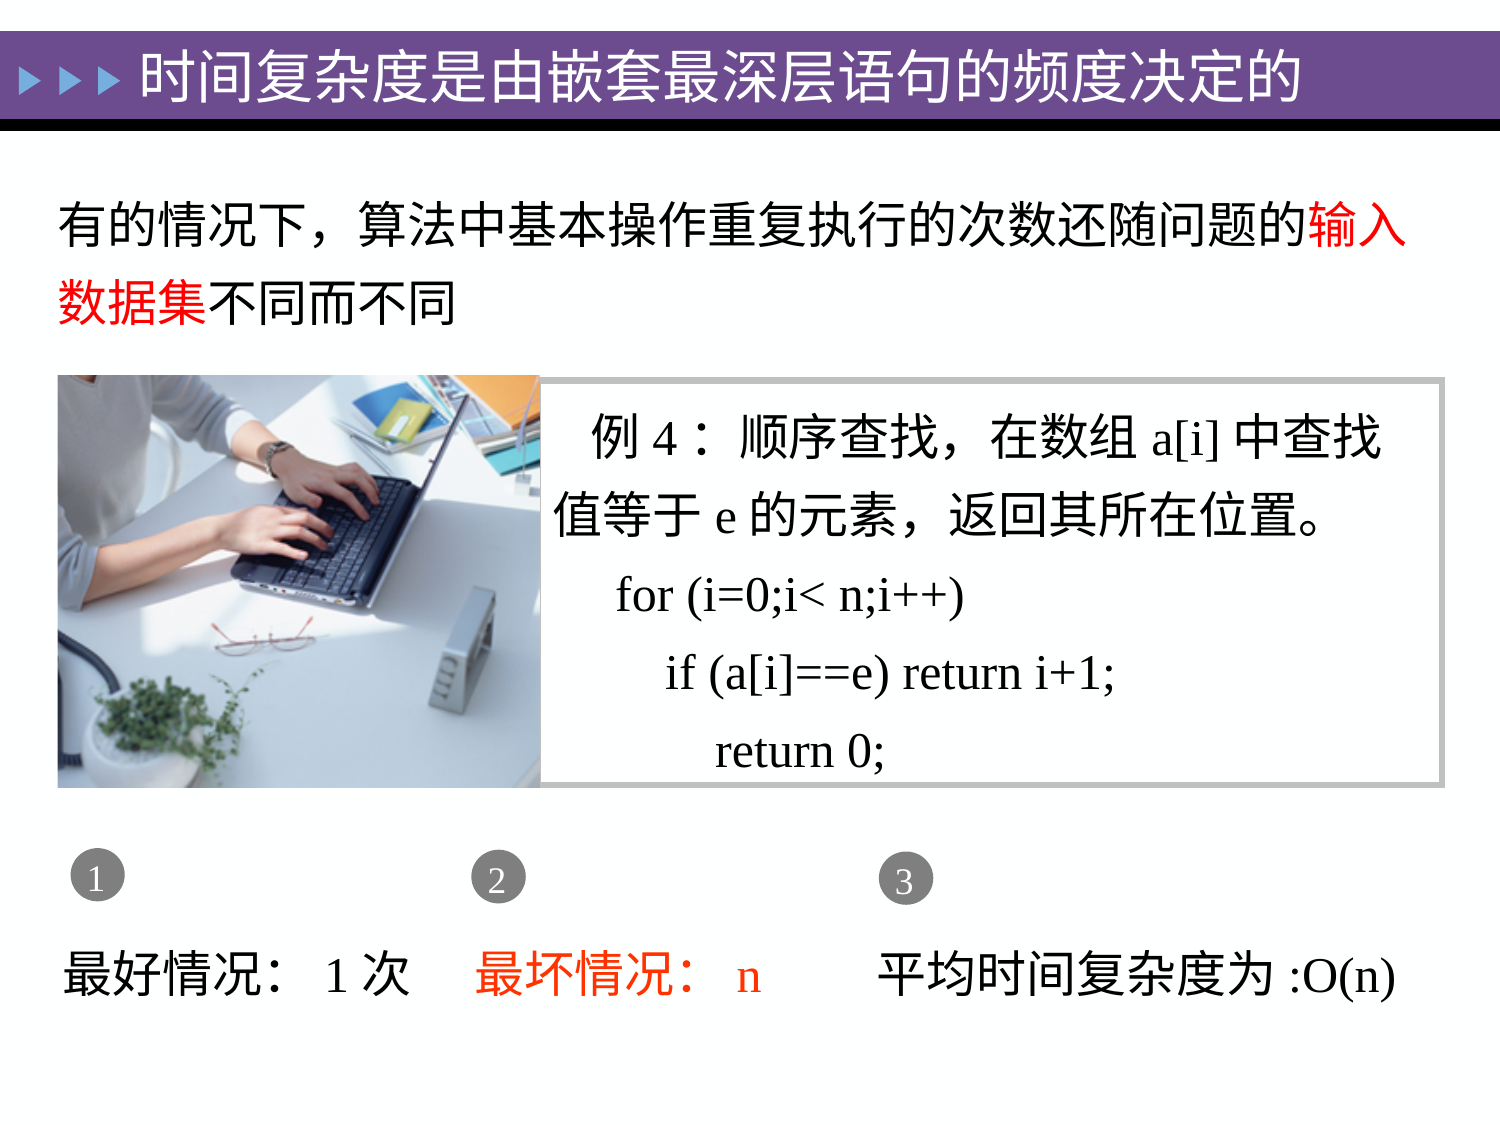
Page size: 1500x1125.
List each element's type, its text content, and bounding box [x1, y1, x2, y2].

text_box 最坏情况：n [459, 917, 818, 1011]
text_box 最好情况：1次 [47, 917, 450, 1011]
text_box 例4：顺序查找，在数组a[i]中查找值等于e的元素，返回其所在位置。 for (i=0;i< n;i++) if (a[i]==e) return i+1; return 0; [540, 380, 1443, 785]
text_box 时间复杂度是由嵌套最深层语句的频度决定的 [123, 33, 1333, 120]
text_box 有的情况下，算法中基本操作重复执行的次数还随问题的输入数据集不同而不同 [42, 168, 1428, 340]
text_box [471, 849, 526, 906]
text_box [57, 375, 540, 788]
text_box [70, 847, 125, 904]
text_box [878, 851, 934, 907]
text_box 平均时间复杂度为:O(n) [861, 917, 1433, 1011]
